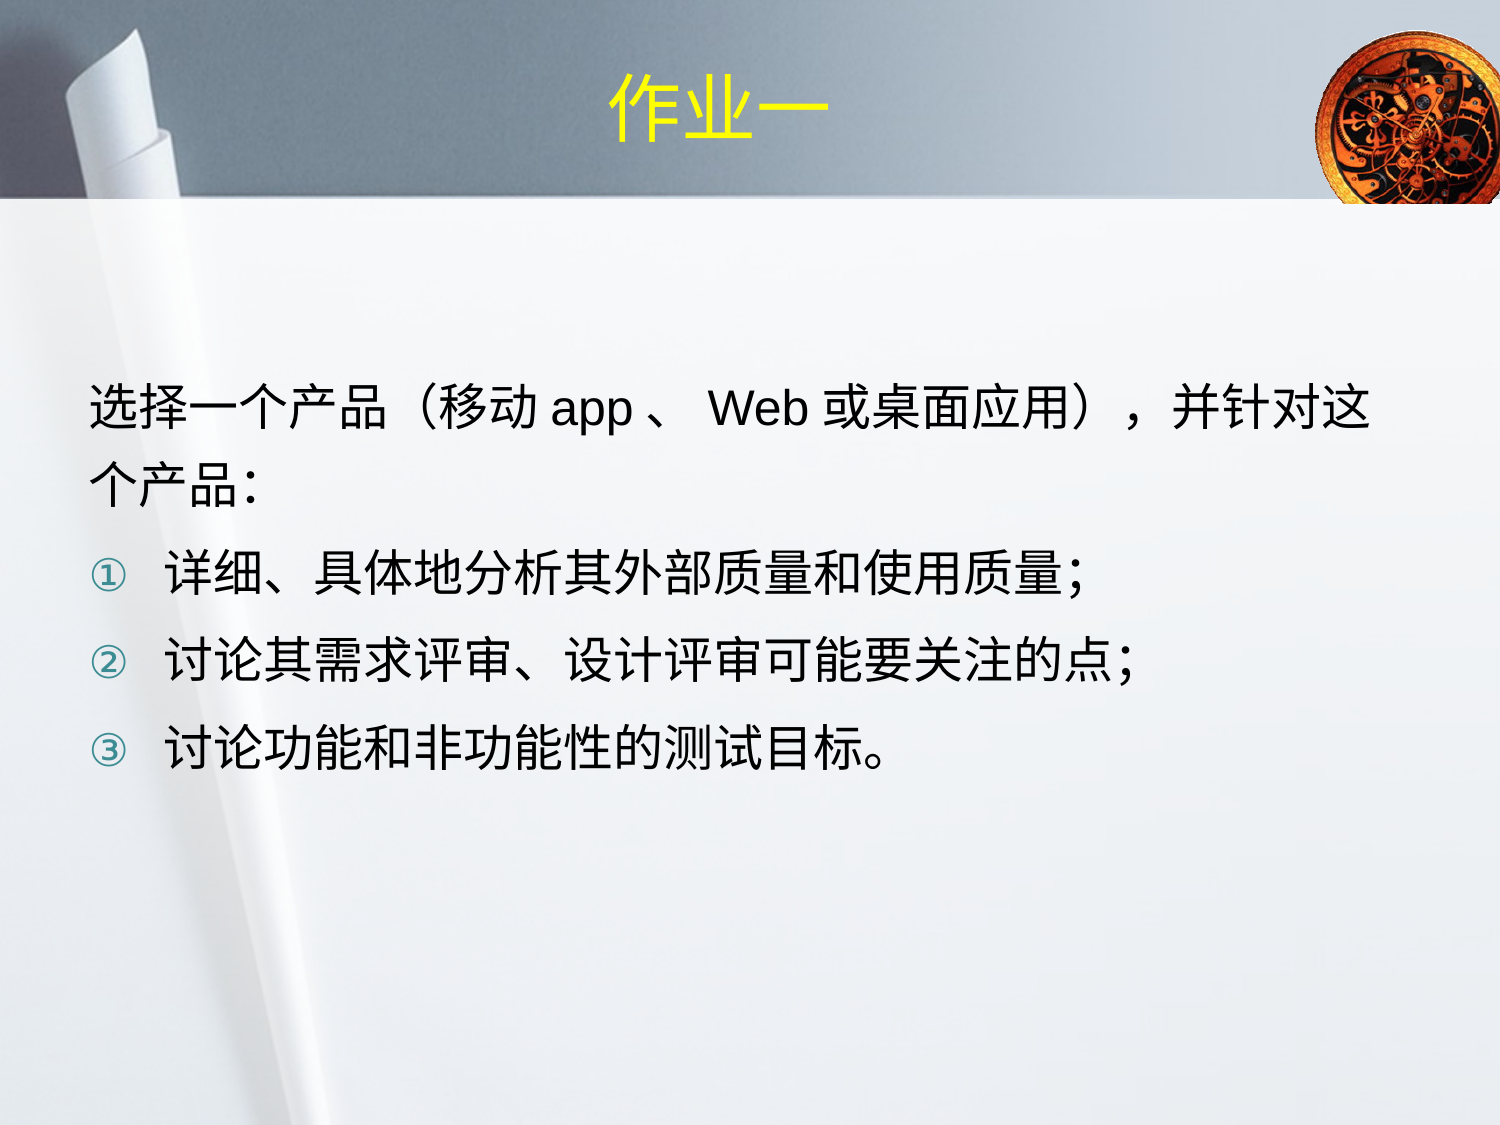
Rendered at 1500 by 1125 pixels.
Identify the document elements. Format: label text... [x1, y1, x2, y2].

picture [0, 0, 1500, 204]
title 作业一 [194, 59, 1243, 153]
text_box 选择一个产品（移动app、Web或桌面应用），并针对这个产品： 详细、具体地分析其外部质量和使用质量； 讨论其需求评审、设计评审可能要关注的点； 讨论功能和非功能性的测试目标。 [88, 357, 1412, 777]
